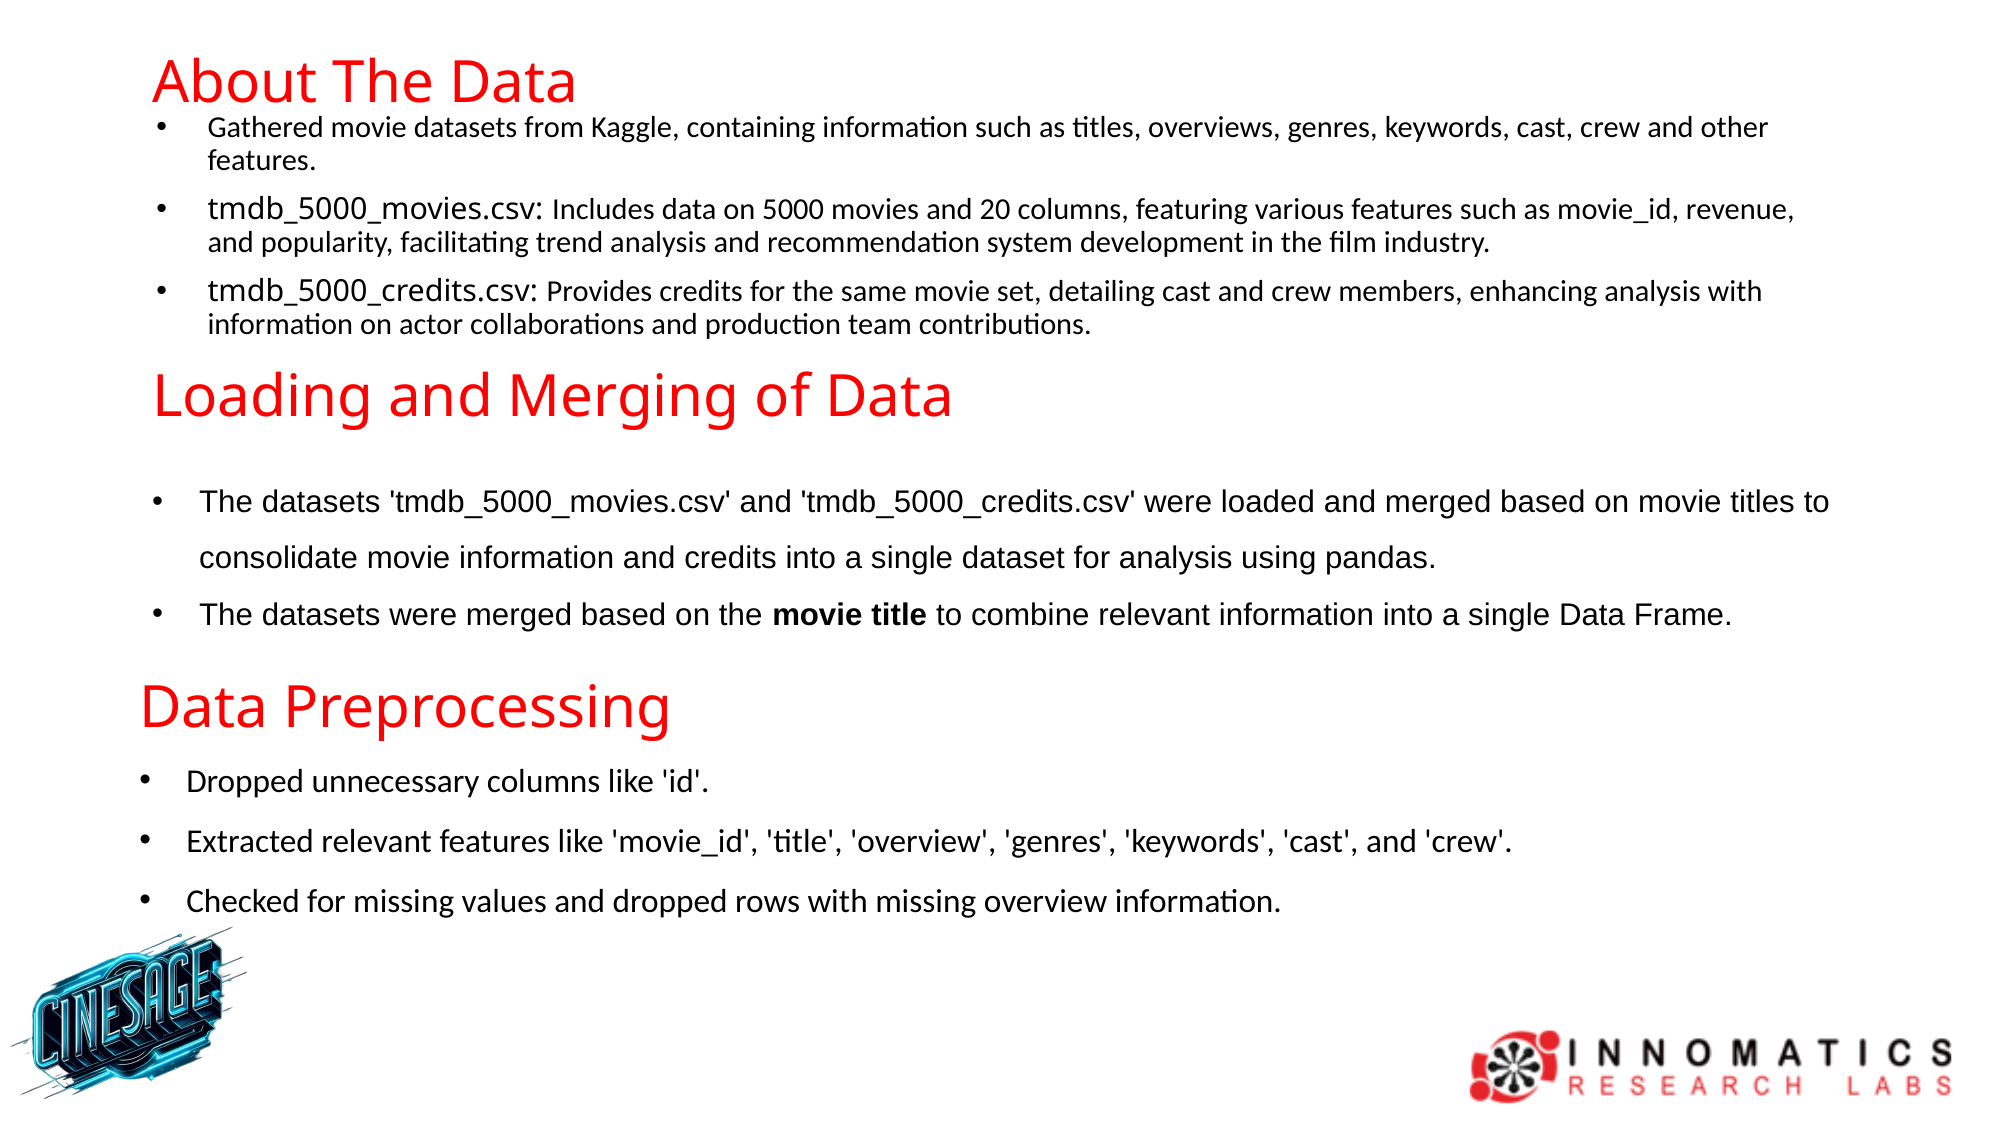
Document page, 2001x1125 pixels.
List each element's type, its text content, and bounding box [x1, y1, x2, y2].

title About The Data [137, 34, 1863, 134]
picture [1445, 1014, 1975, 1125]
picture [0, 883, 262, 1125]
text_box Loading and Merging of Data The datasets 'tmdb_5000_movies.csv' and 'tmdb_5000_credits.csv' were loaded and merged based on movie titles to consolidate movie information and credits into a single dataset for analysis using pandas. The datasets were merged based on the movie title to combine relevant information into a single Data Frame. [137, 350, 1863, 662]
list Gathered movie datasets from Kaggle, containing information such as titles, overviews, genres, keywords, cast, crew and other features. tmdb_5000_movies.csv: Includes data on 5000 movies and 20 columns, featuring various features such as movie_id, revenue, and popularity, facilitating trend analysis and recommendation system development in the film industry. tmdb_5000_credits.csv: Provides credits for the same movie set, detailing cast and crew members, enhancing analysis with information on actor collaborations and production team contributions. [124, 104, 1850, 351]
text_box Data Preprocessing Dropped unnecessary columns like 'id'. Extracted relevant features like 'movie_id', 'title', 'overview', 'genres', 'keywords', 'cast', and 'crew'. Checked for missing values and dropped rows with missing overview information. [124, 662, 1863, 967]
